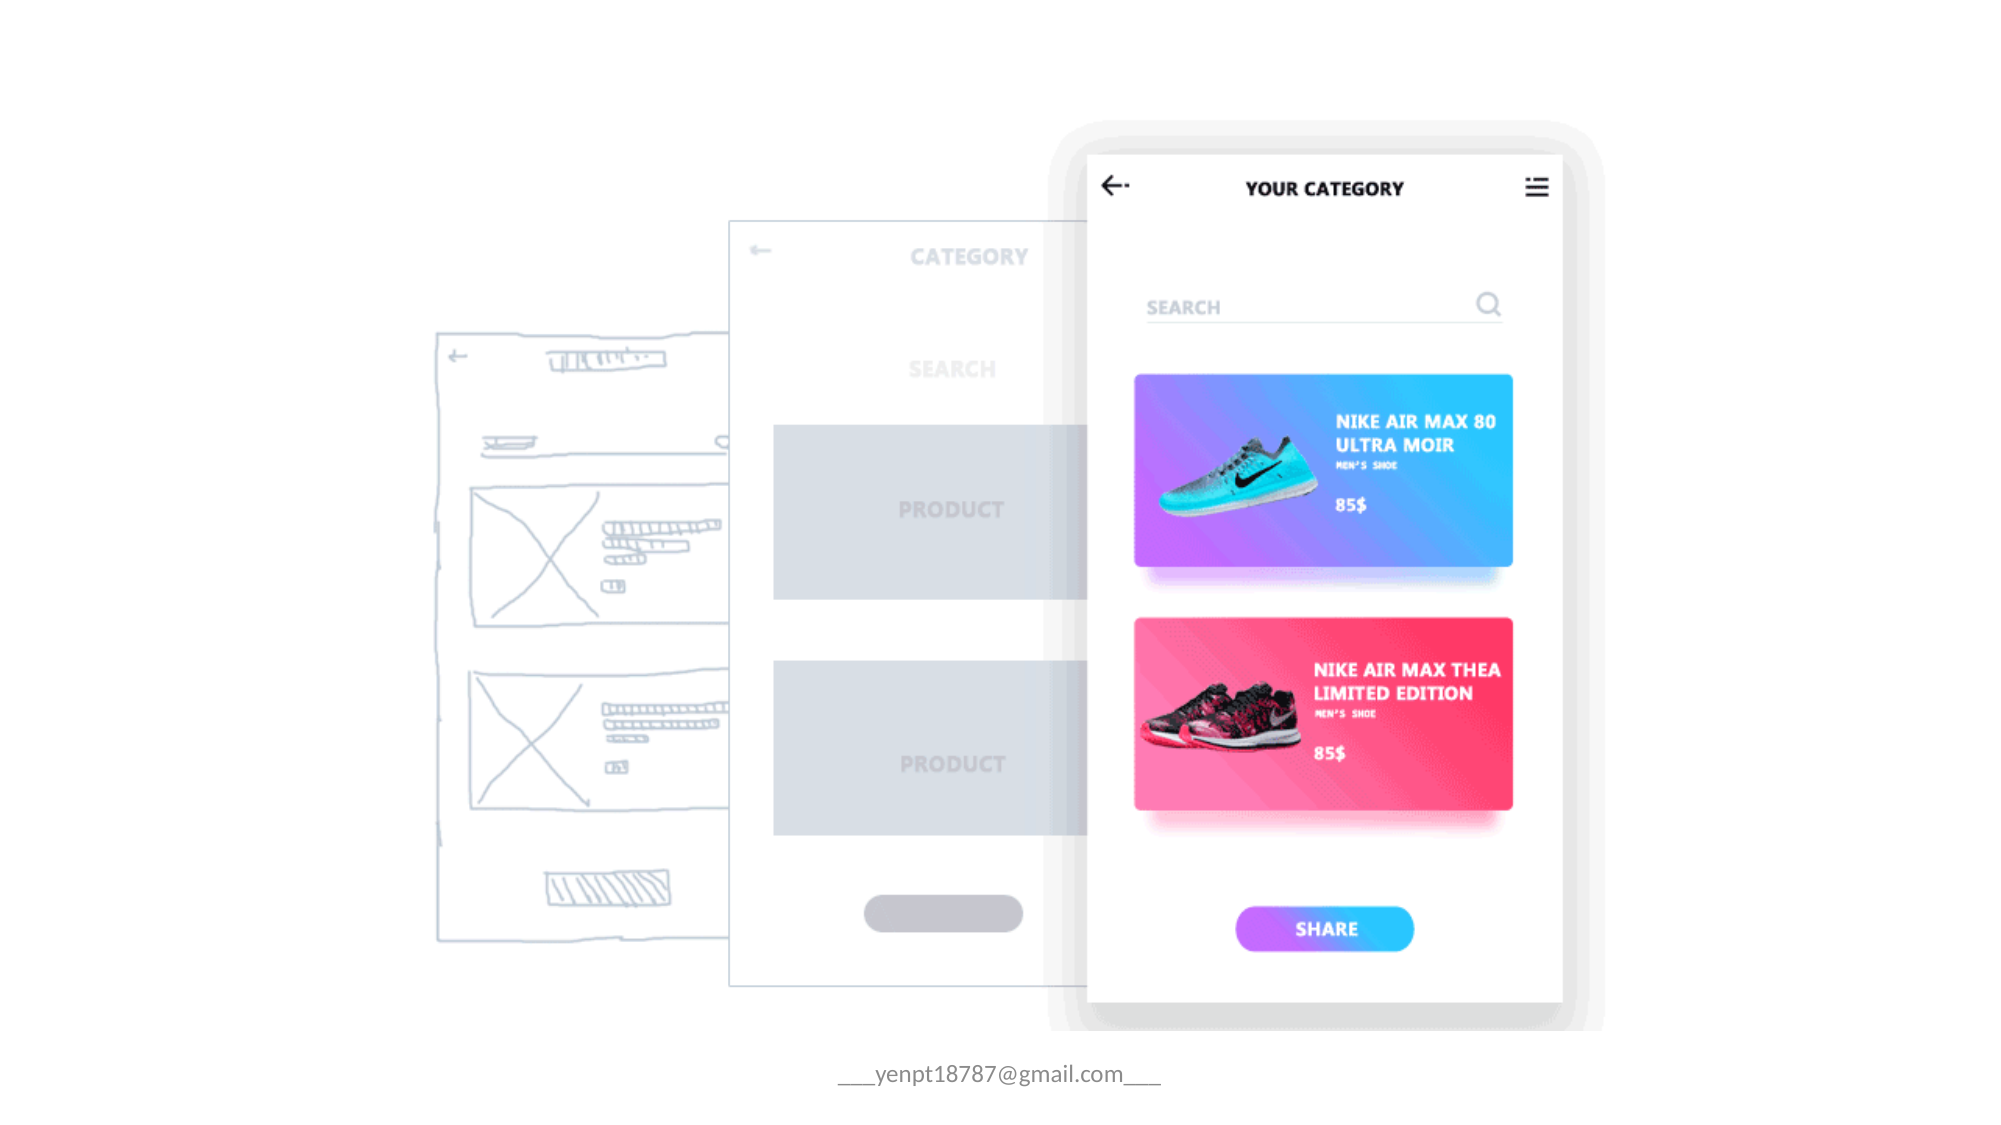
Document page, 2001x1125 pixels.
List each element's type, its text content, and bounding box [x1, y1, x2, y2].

picture [376, 94, 1624, 1031]
footer ___yenpt18787@gmail.com___ [662, 1042, 1338, 1103]
